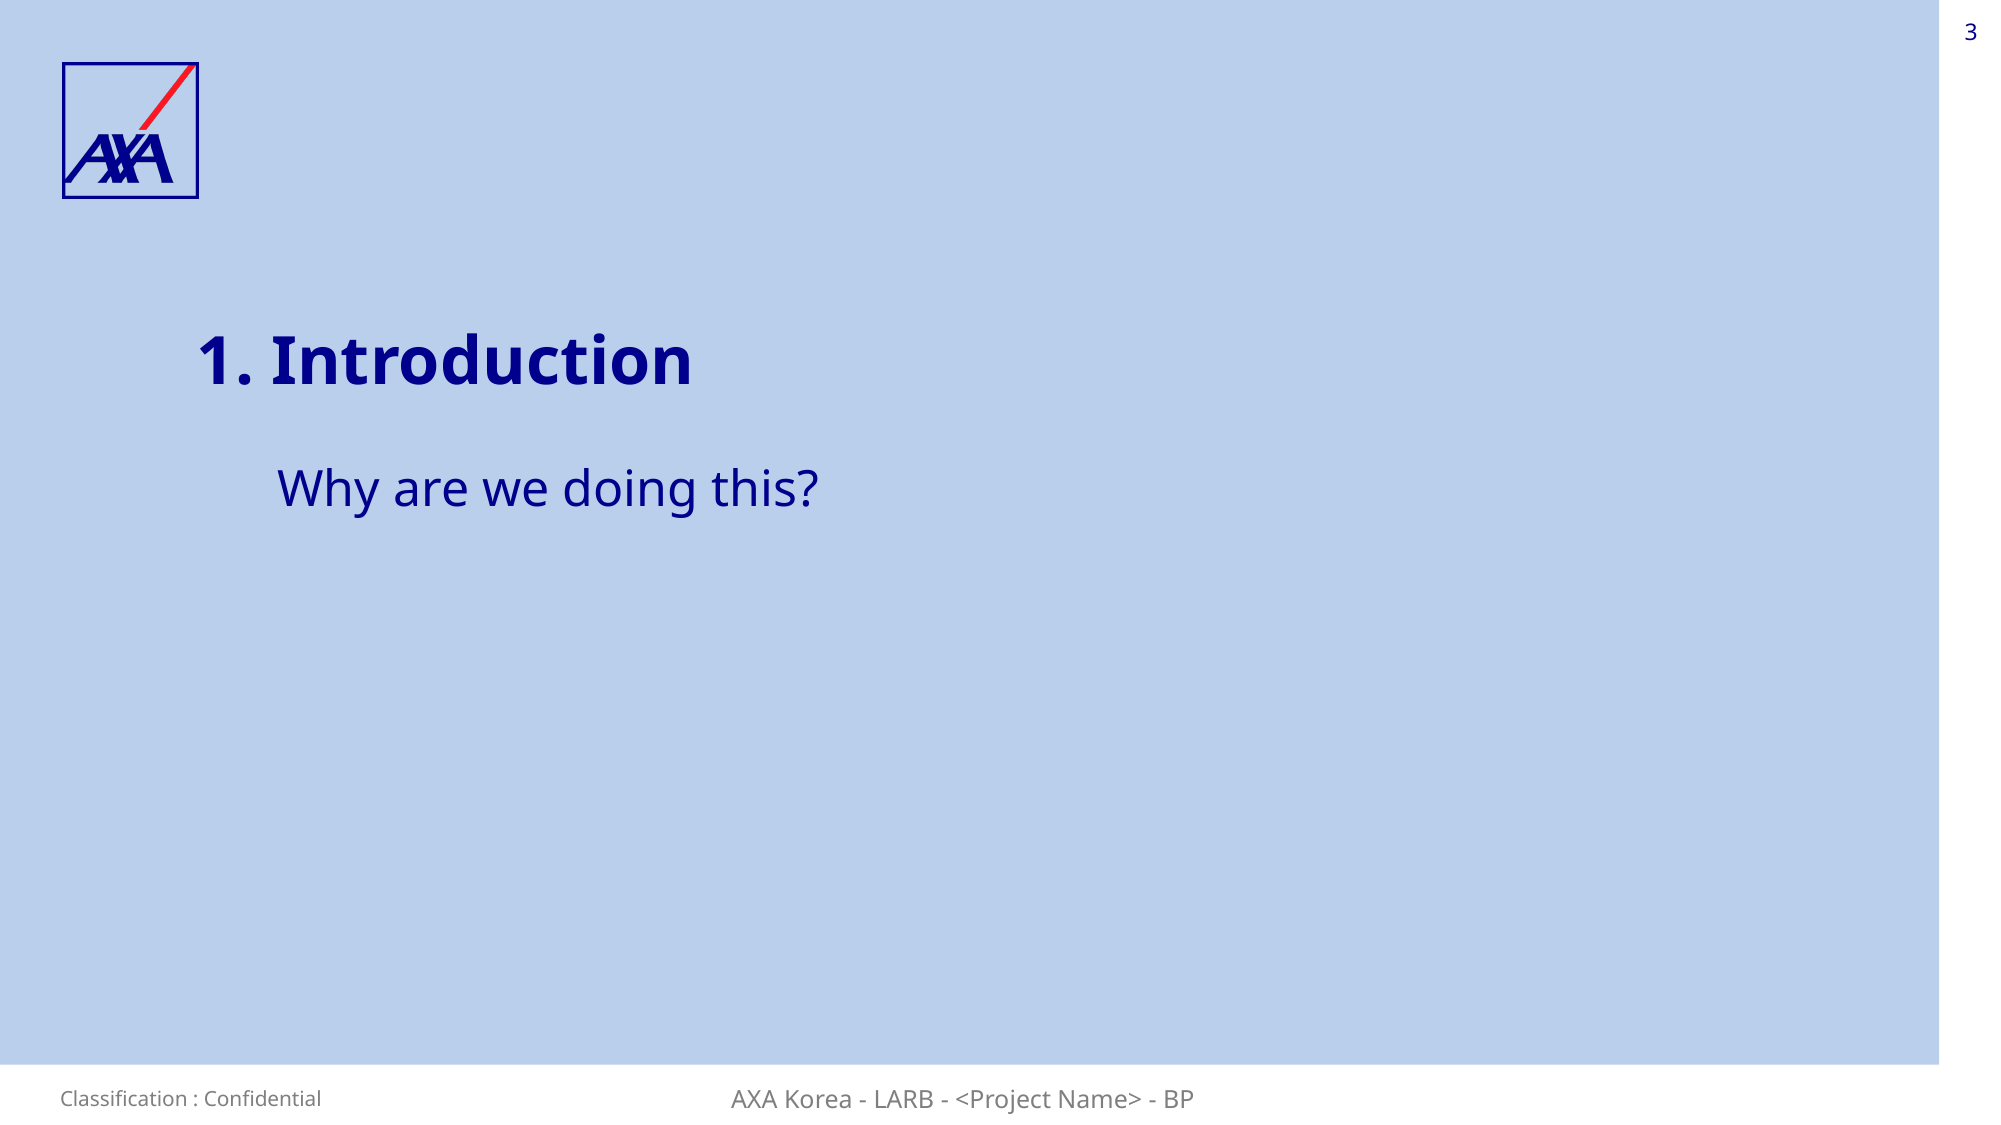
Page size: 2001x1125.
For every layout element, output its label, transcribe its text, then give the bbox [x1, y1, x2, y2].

list Why are we doing this? [277, 456, 1243, 842]
list 1. Introduction [196, 318, 1163, 407]
slide_number 3 [1955, 18, 1987, 49]
picture [62, 62, 199, 199]
